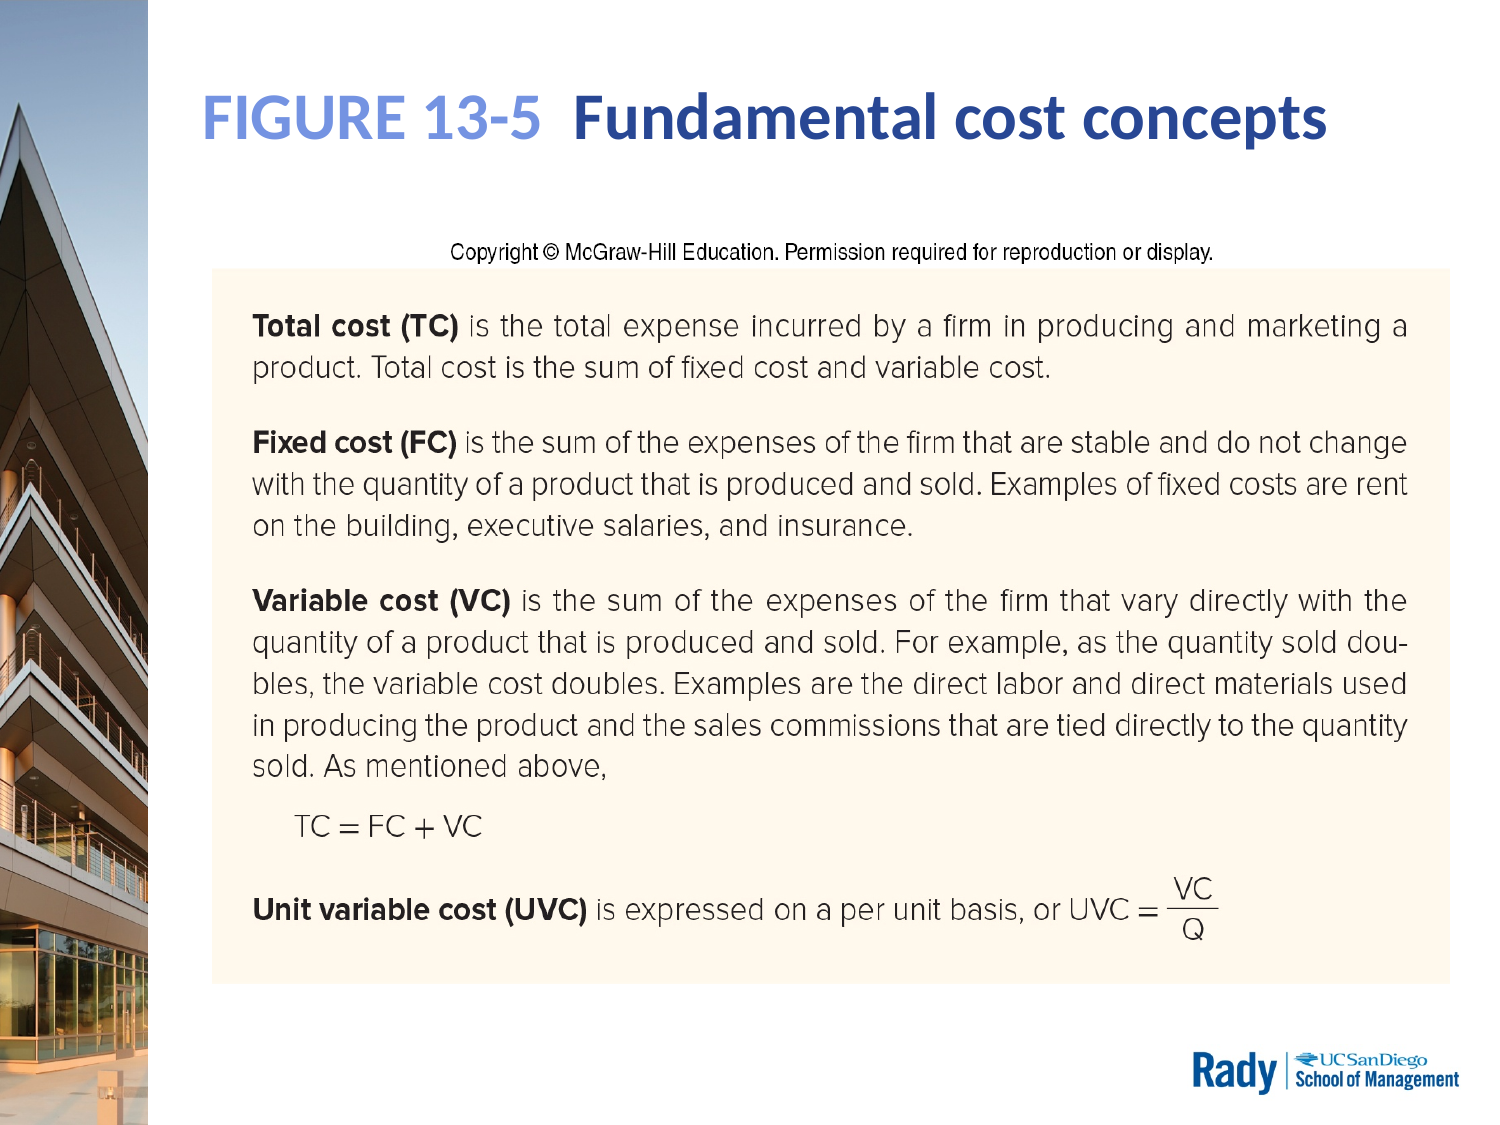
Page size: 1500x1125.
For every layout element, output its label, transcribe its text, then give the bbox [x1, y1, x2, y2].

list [212, 243, 1451, 984]
title FIGURE 13-5 Fundamental cost concepts [187, 62, 1426, 163]
picture [0, 0, 148, 1125]
picture [1187, 1044, 1463, 1101]
